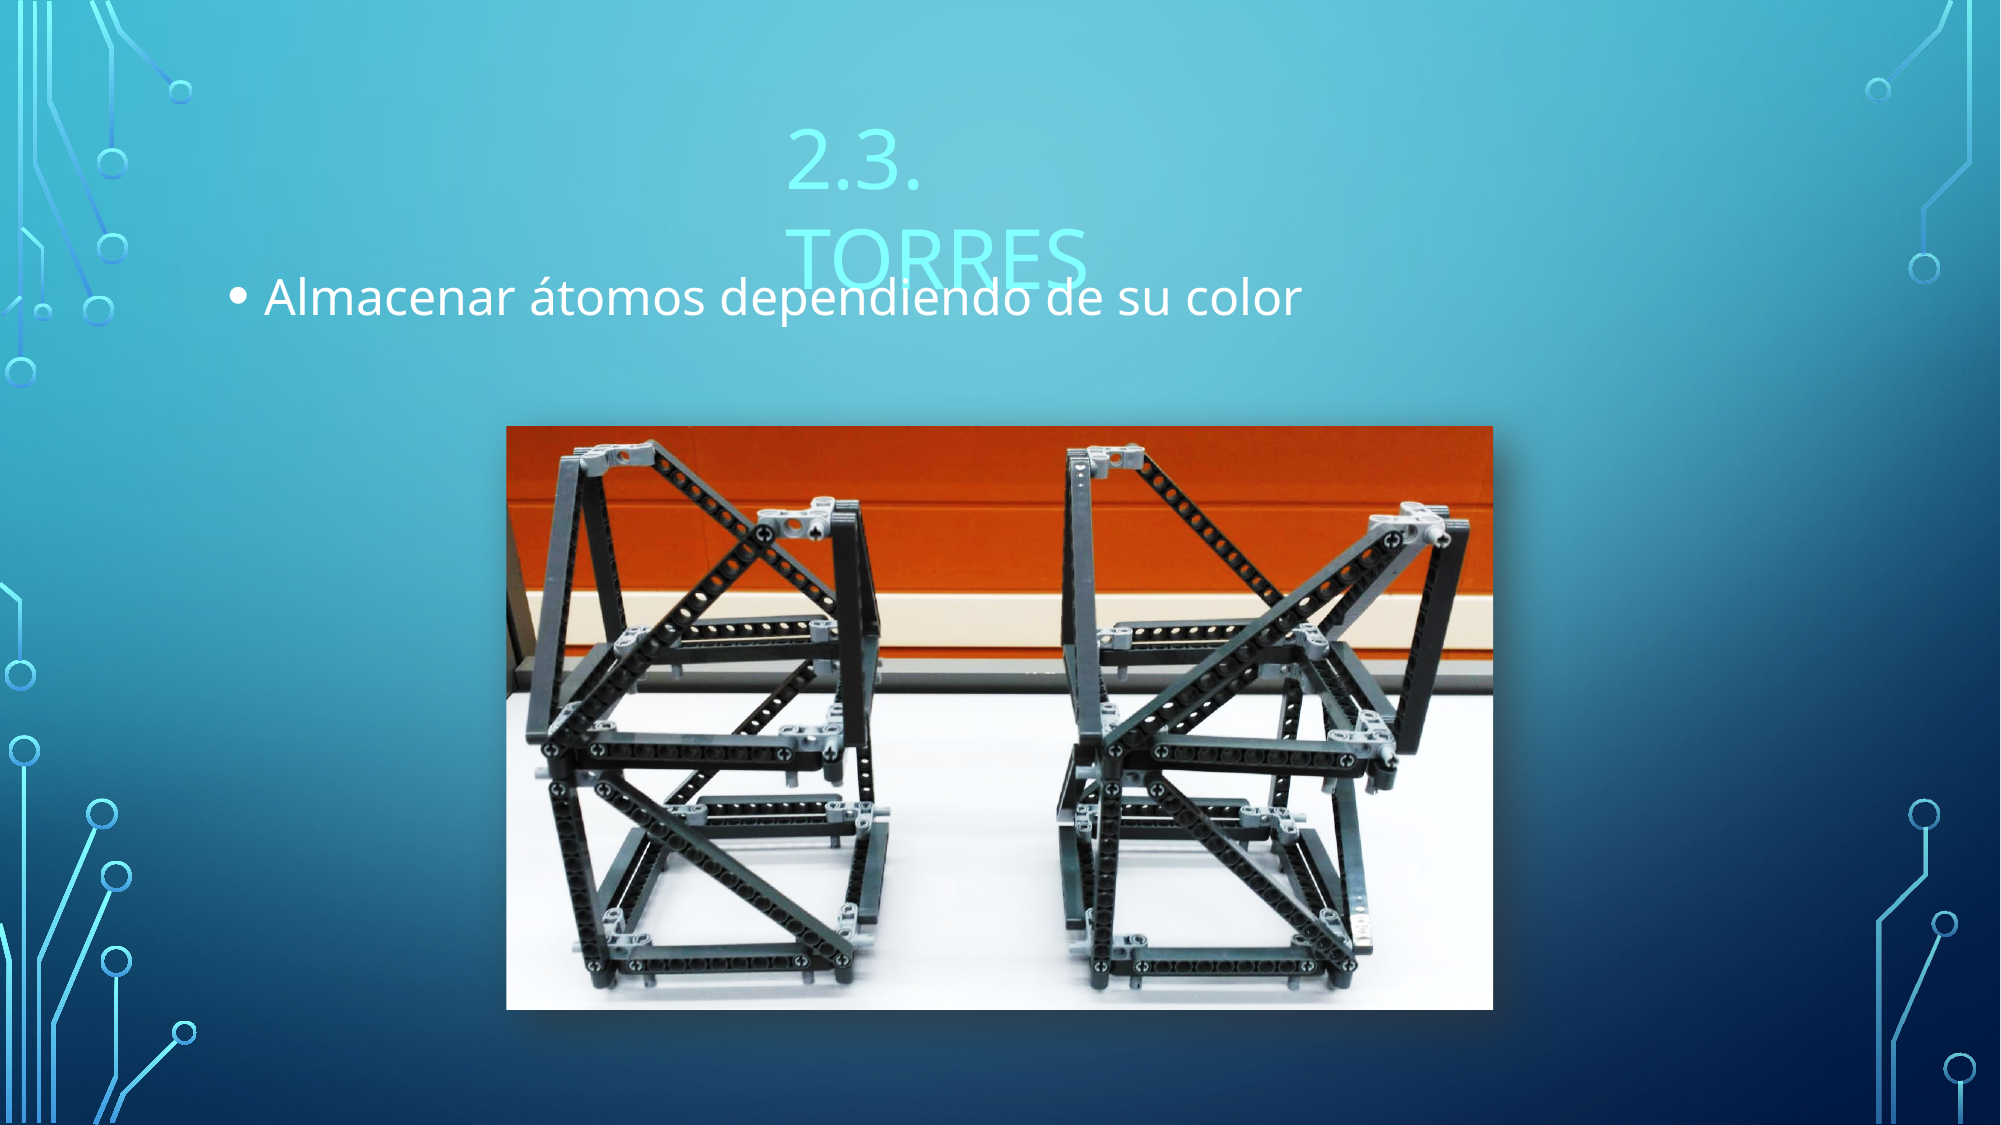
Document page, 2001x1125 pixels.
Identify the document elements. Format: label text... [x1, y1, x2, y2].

text_box 2.3. TORRES [770, 98, 1230, 245]
text_box Almacenar átomos dependiendo de su color [212, 245, 1838, 417]
picture [506, 426, 1494, 1010]
